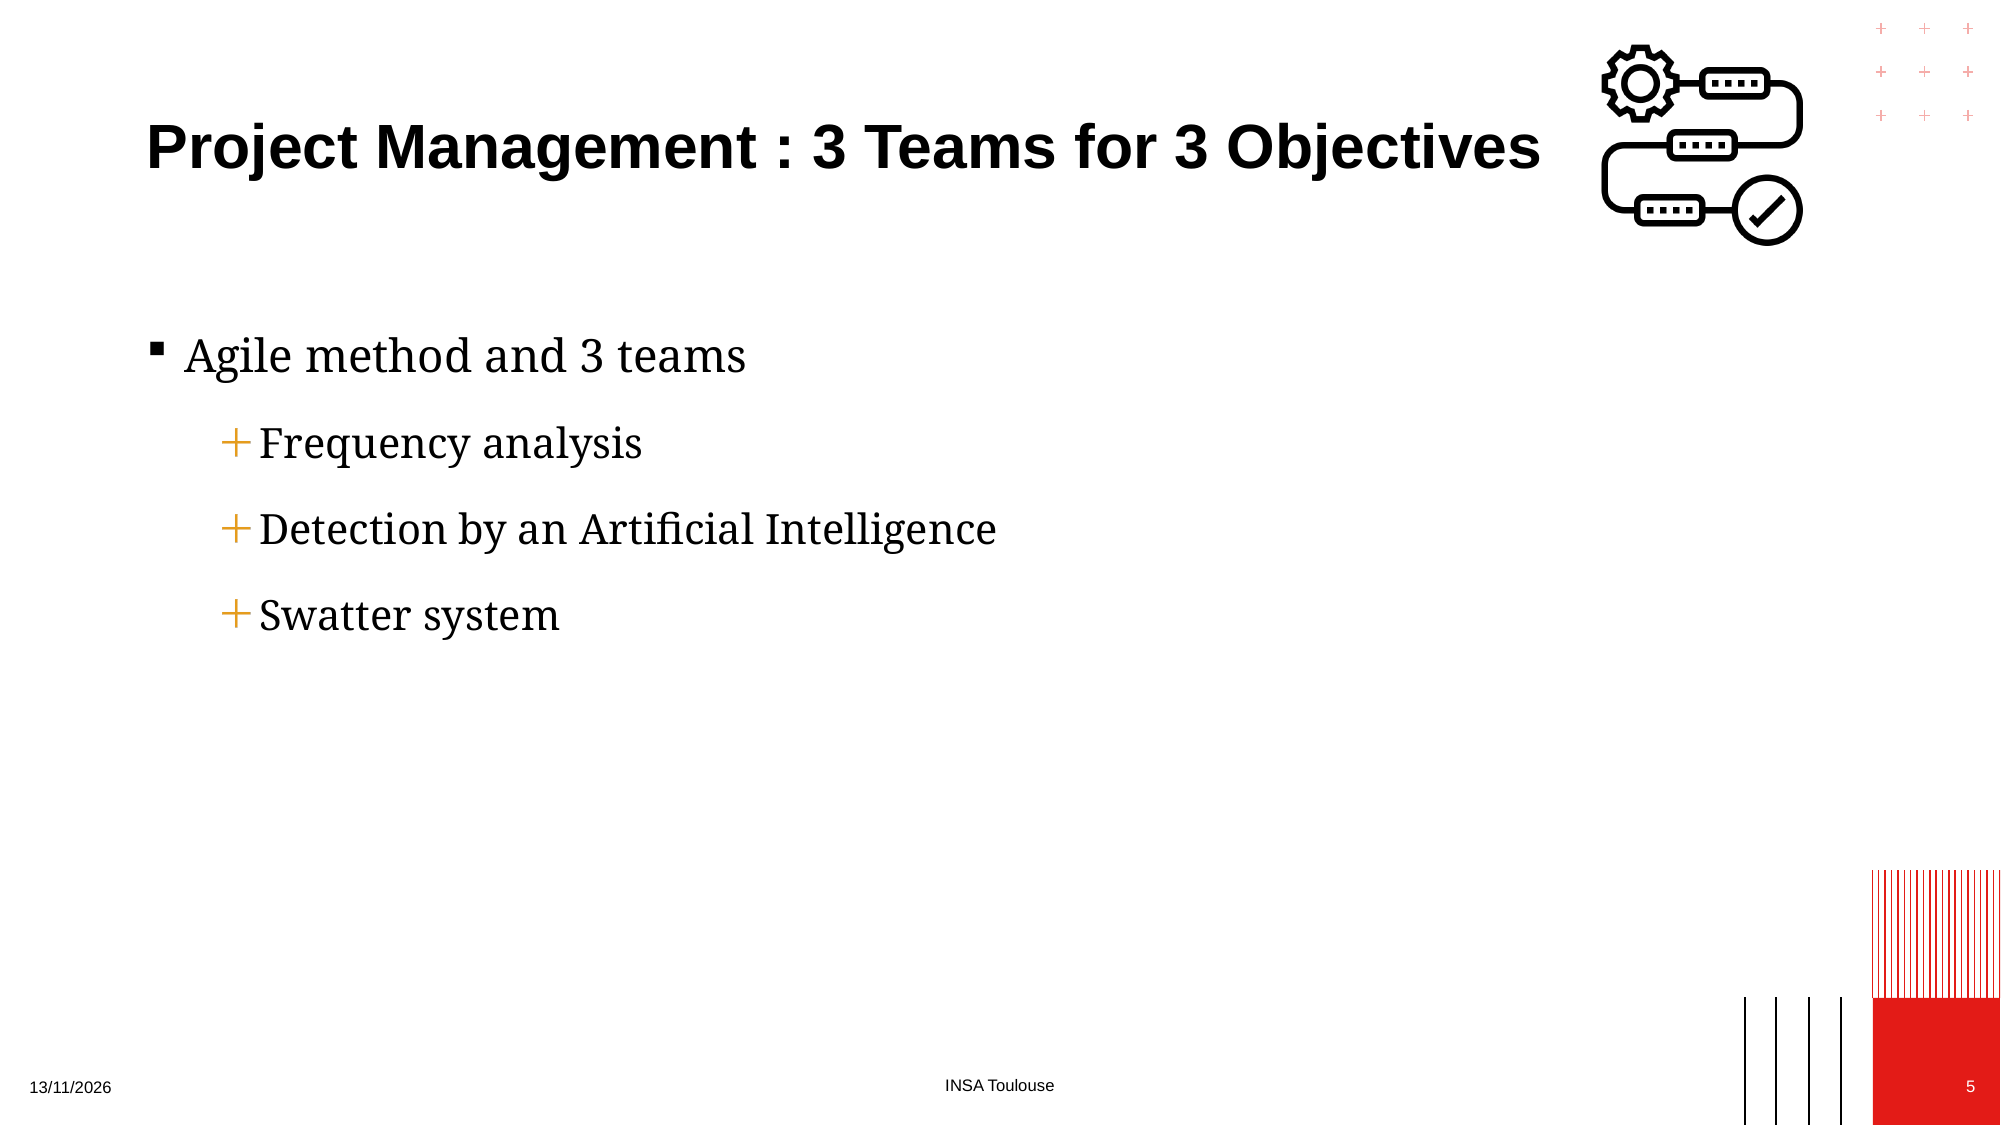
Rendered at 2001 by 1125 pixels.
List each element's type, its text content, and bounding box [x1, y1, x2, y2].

footer INSA Toulouse [662, 1064, 1338, 1105]
slide_number 5 [1531, 1065, 1982, 1106]
picture [1598, 41, 1806, 249]
picture [221, 598, 251, 628]
title Project Management : 3 Teams for 3 Objectives [146, 114, 1855, 299]
list Agile method and 3 teams Frequency analysis Detection by an Artificial Intelligence Swatter system [146, 299, 1855, 1014]
picture [221, 427, 251, 457]
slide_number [23, 1066, 474, 1107]
picture [221, 513, 251, 543]
